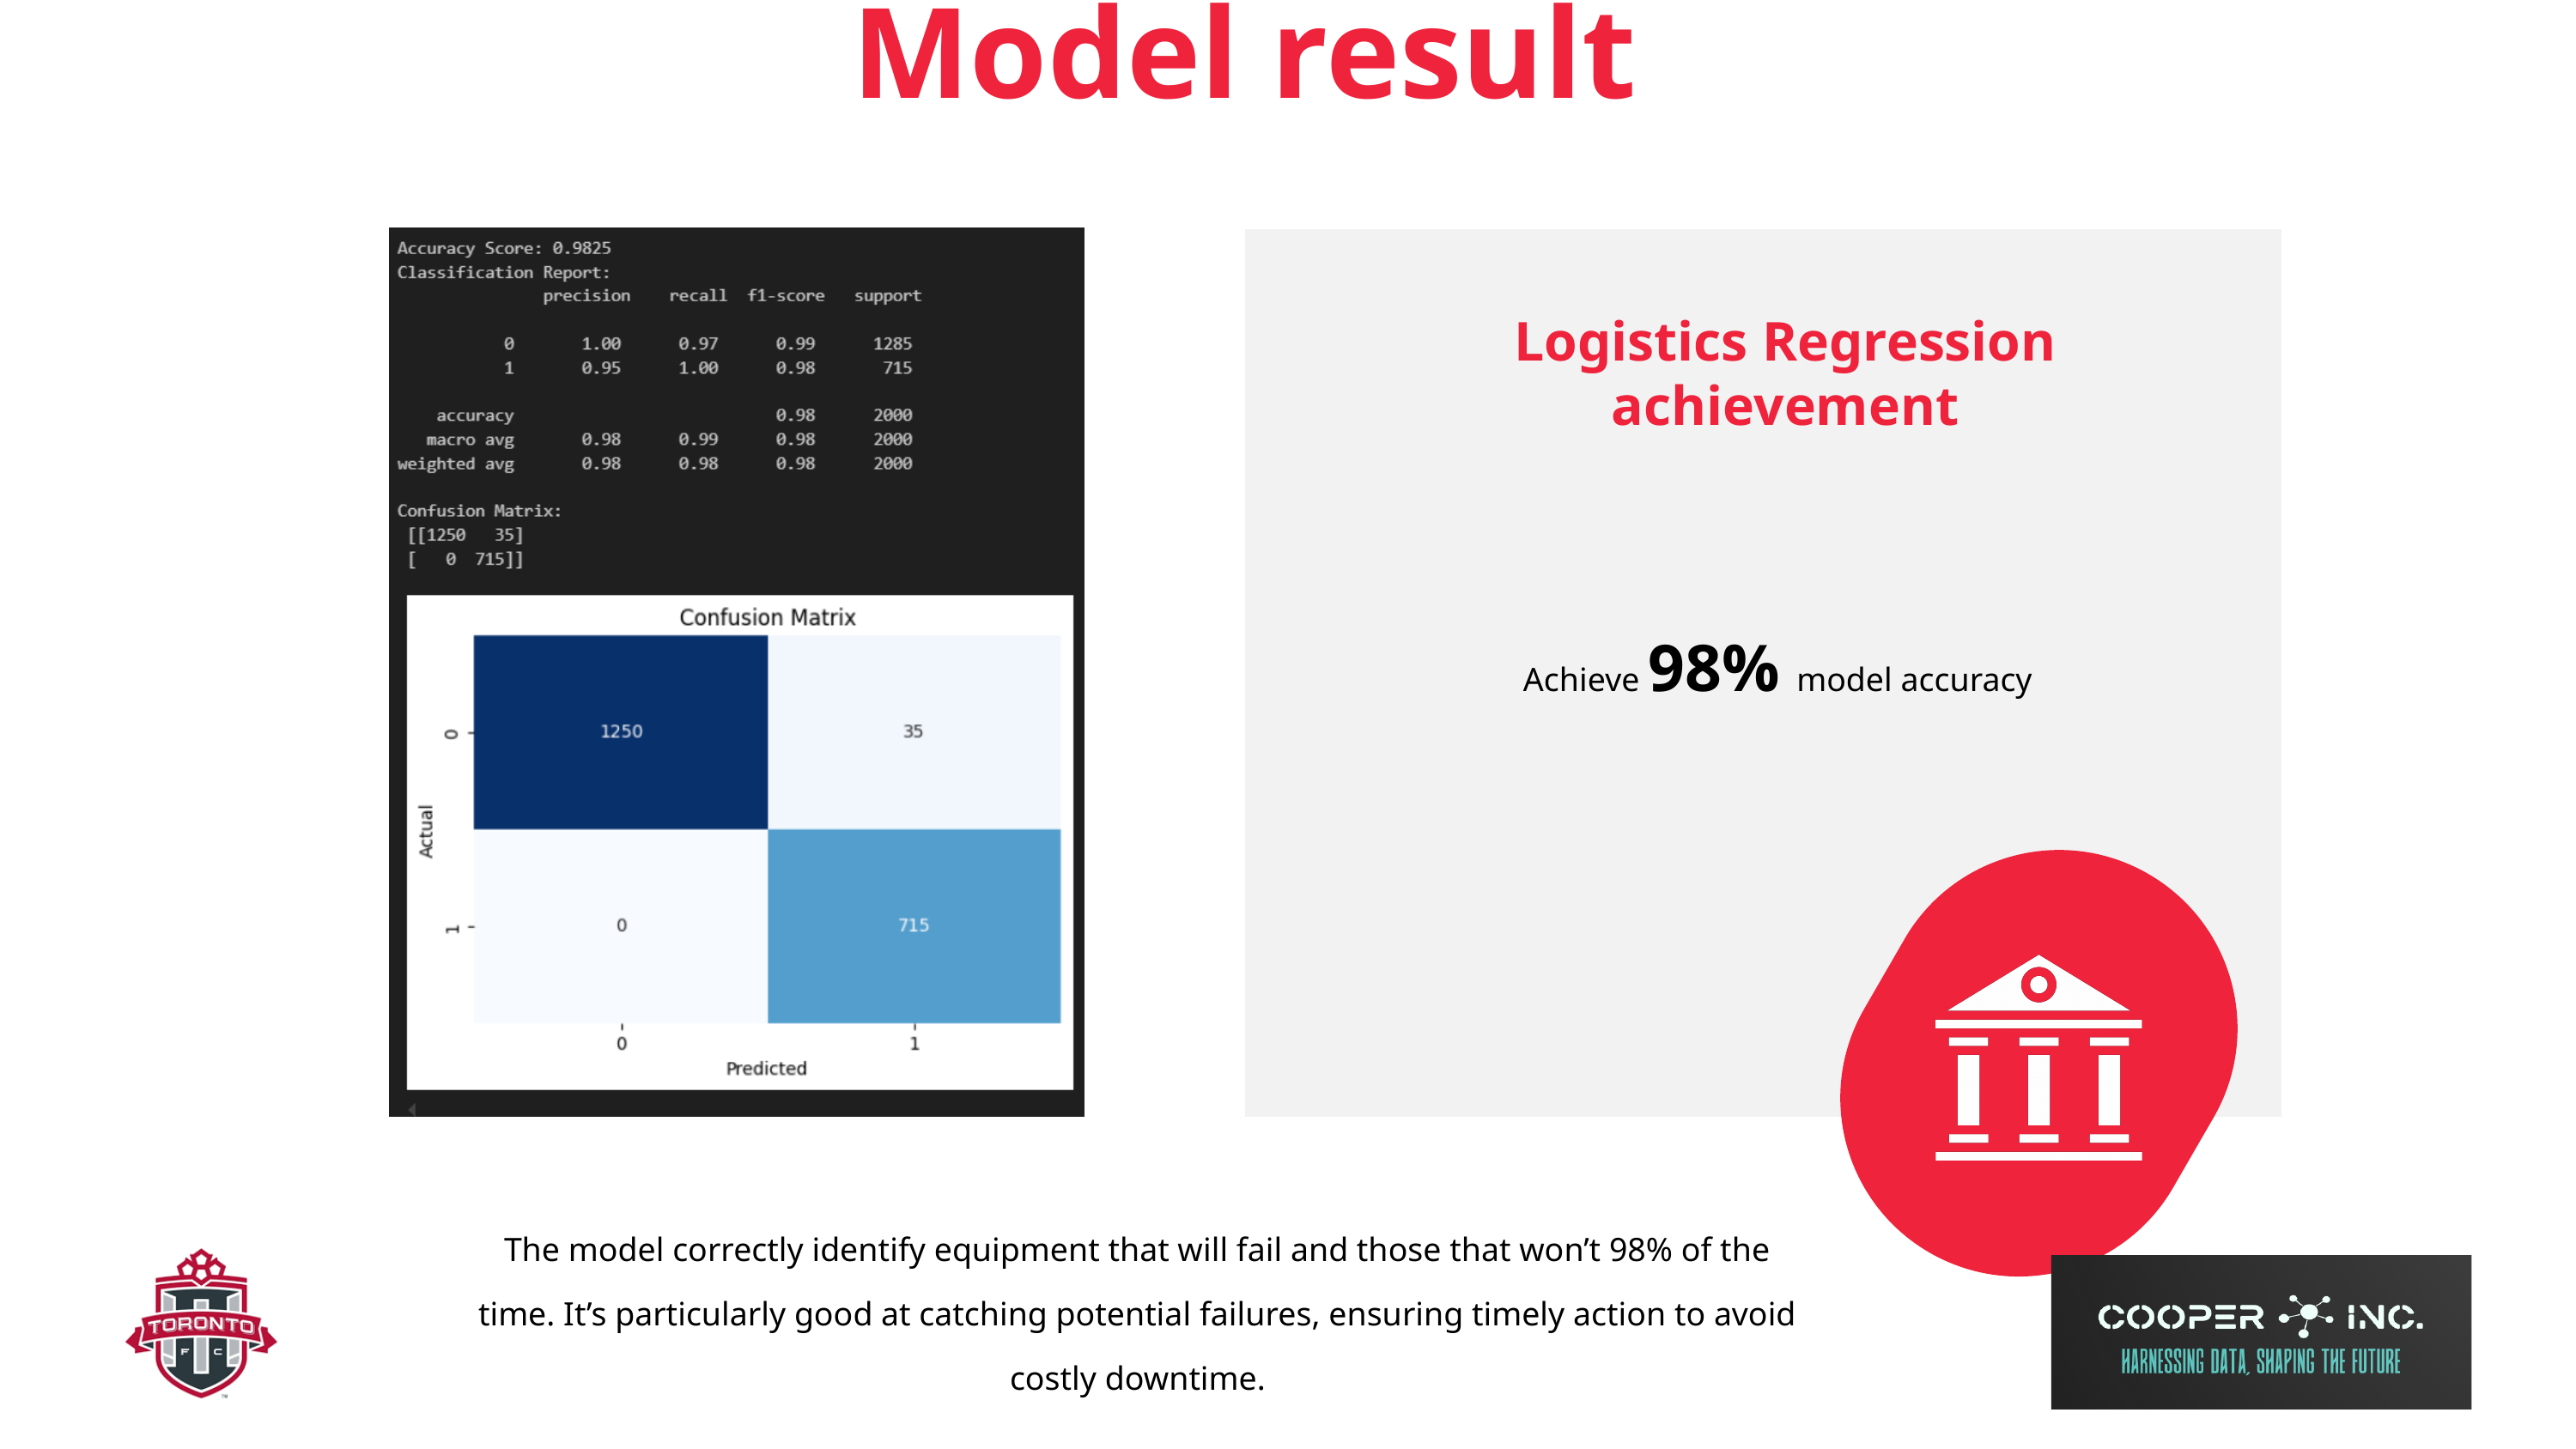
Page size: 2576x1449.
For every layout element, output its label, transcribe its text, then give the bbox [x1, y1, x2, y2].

text_box [2050, 1255, 2472, 1410]
text_box The model correctly identify equipment that will fail and those that won’t 98% of the time. It’s particularly good at catching potential failures, ensuring timely action to avoid costly downtime. [462, 1203, 1814, 1397]
text_box Model result [843, 58, 1646, 124]
picture [389, 227, 1084, 1118]
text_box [1814, 848, 2263, 1302]
picture [64, 1246, 339, 1401]
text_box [1244, 228, 2282, 1118]
